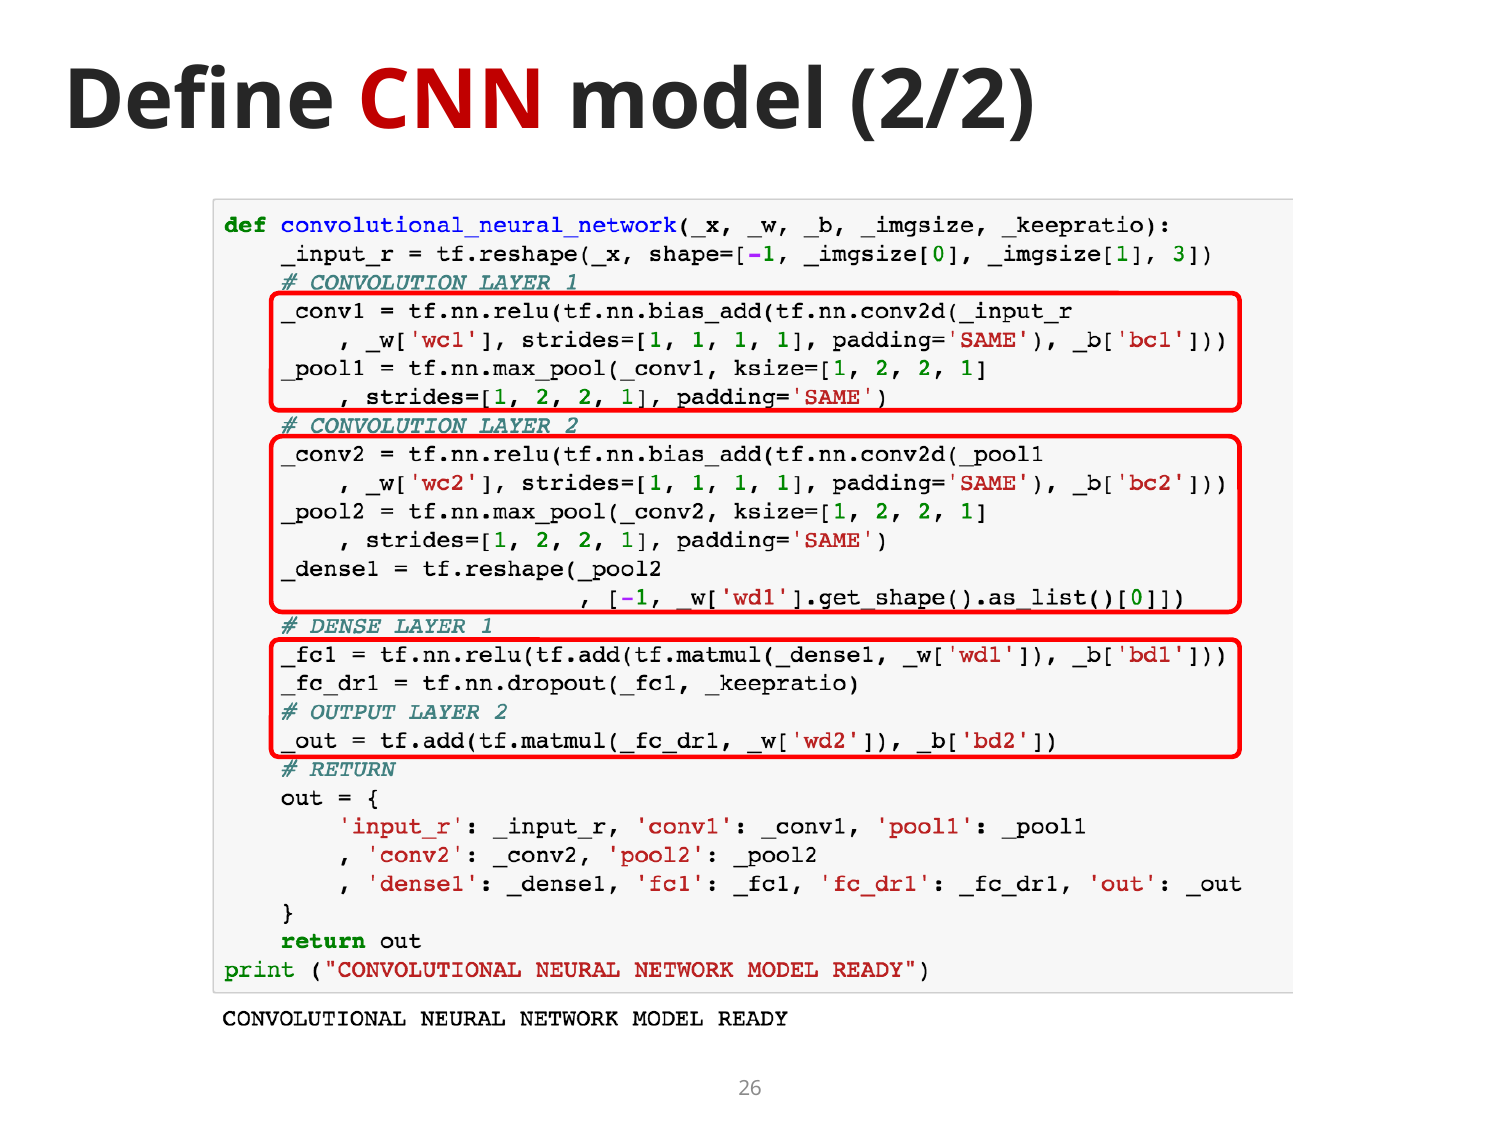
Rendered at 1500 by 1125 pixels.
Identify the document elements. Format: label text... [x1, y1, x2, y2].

title Define CNN model (2/2) [48, 41, 1456, 149]
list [206, 183, 1293, 1048]
slide_number 26 [575, 1058, 925, 1119]
